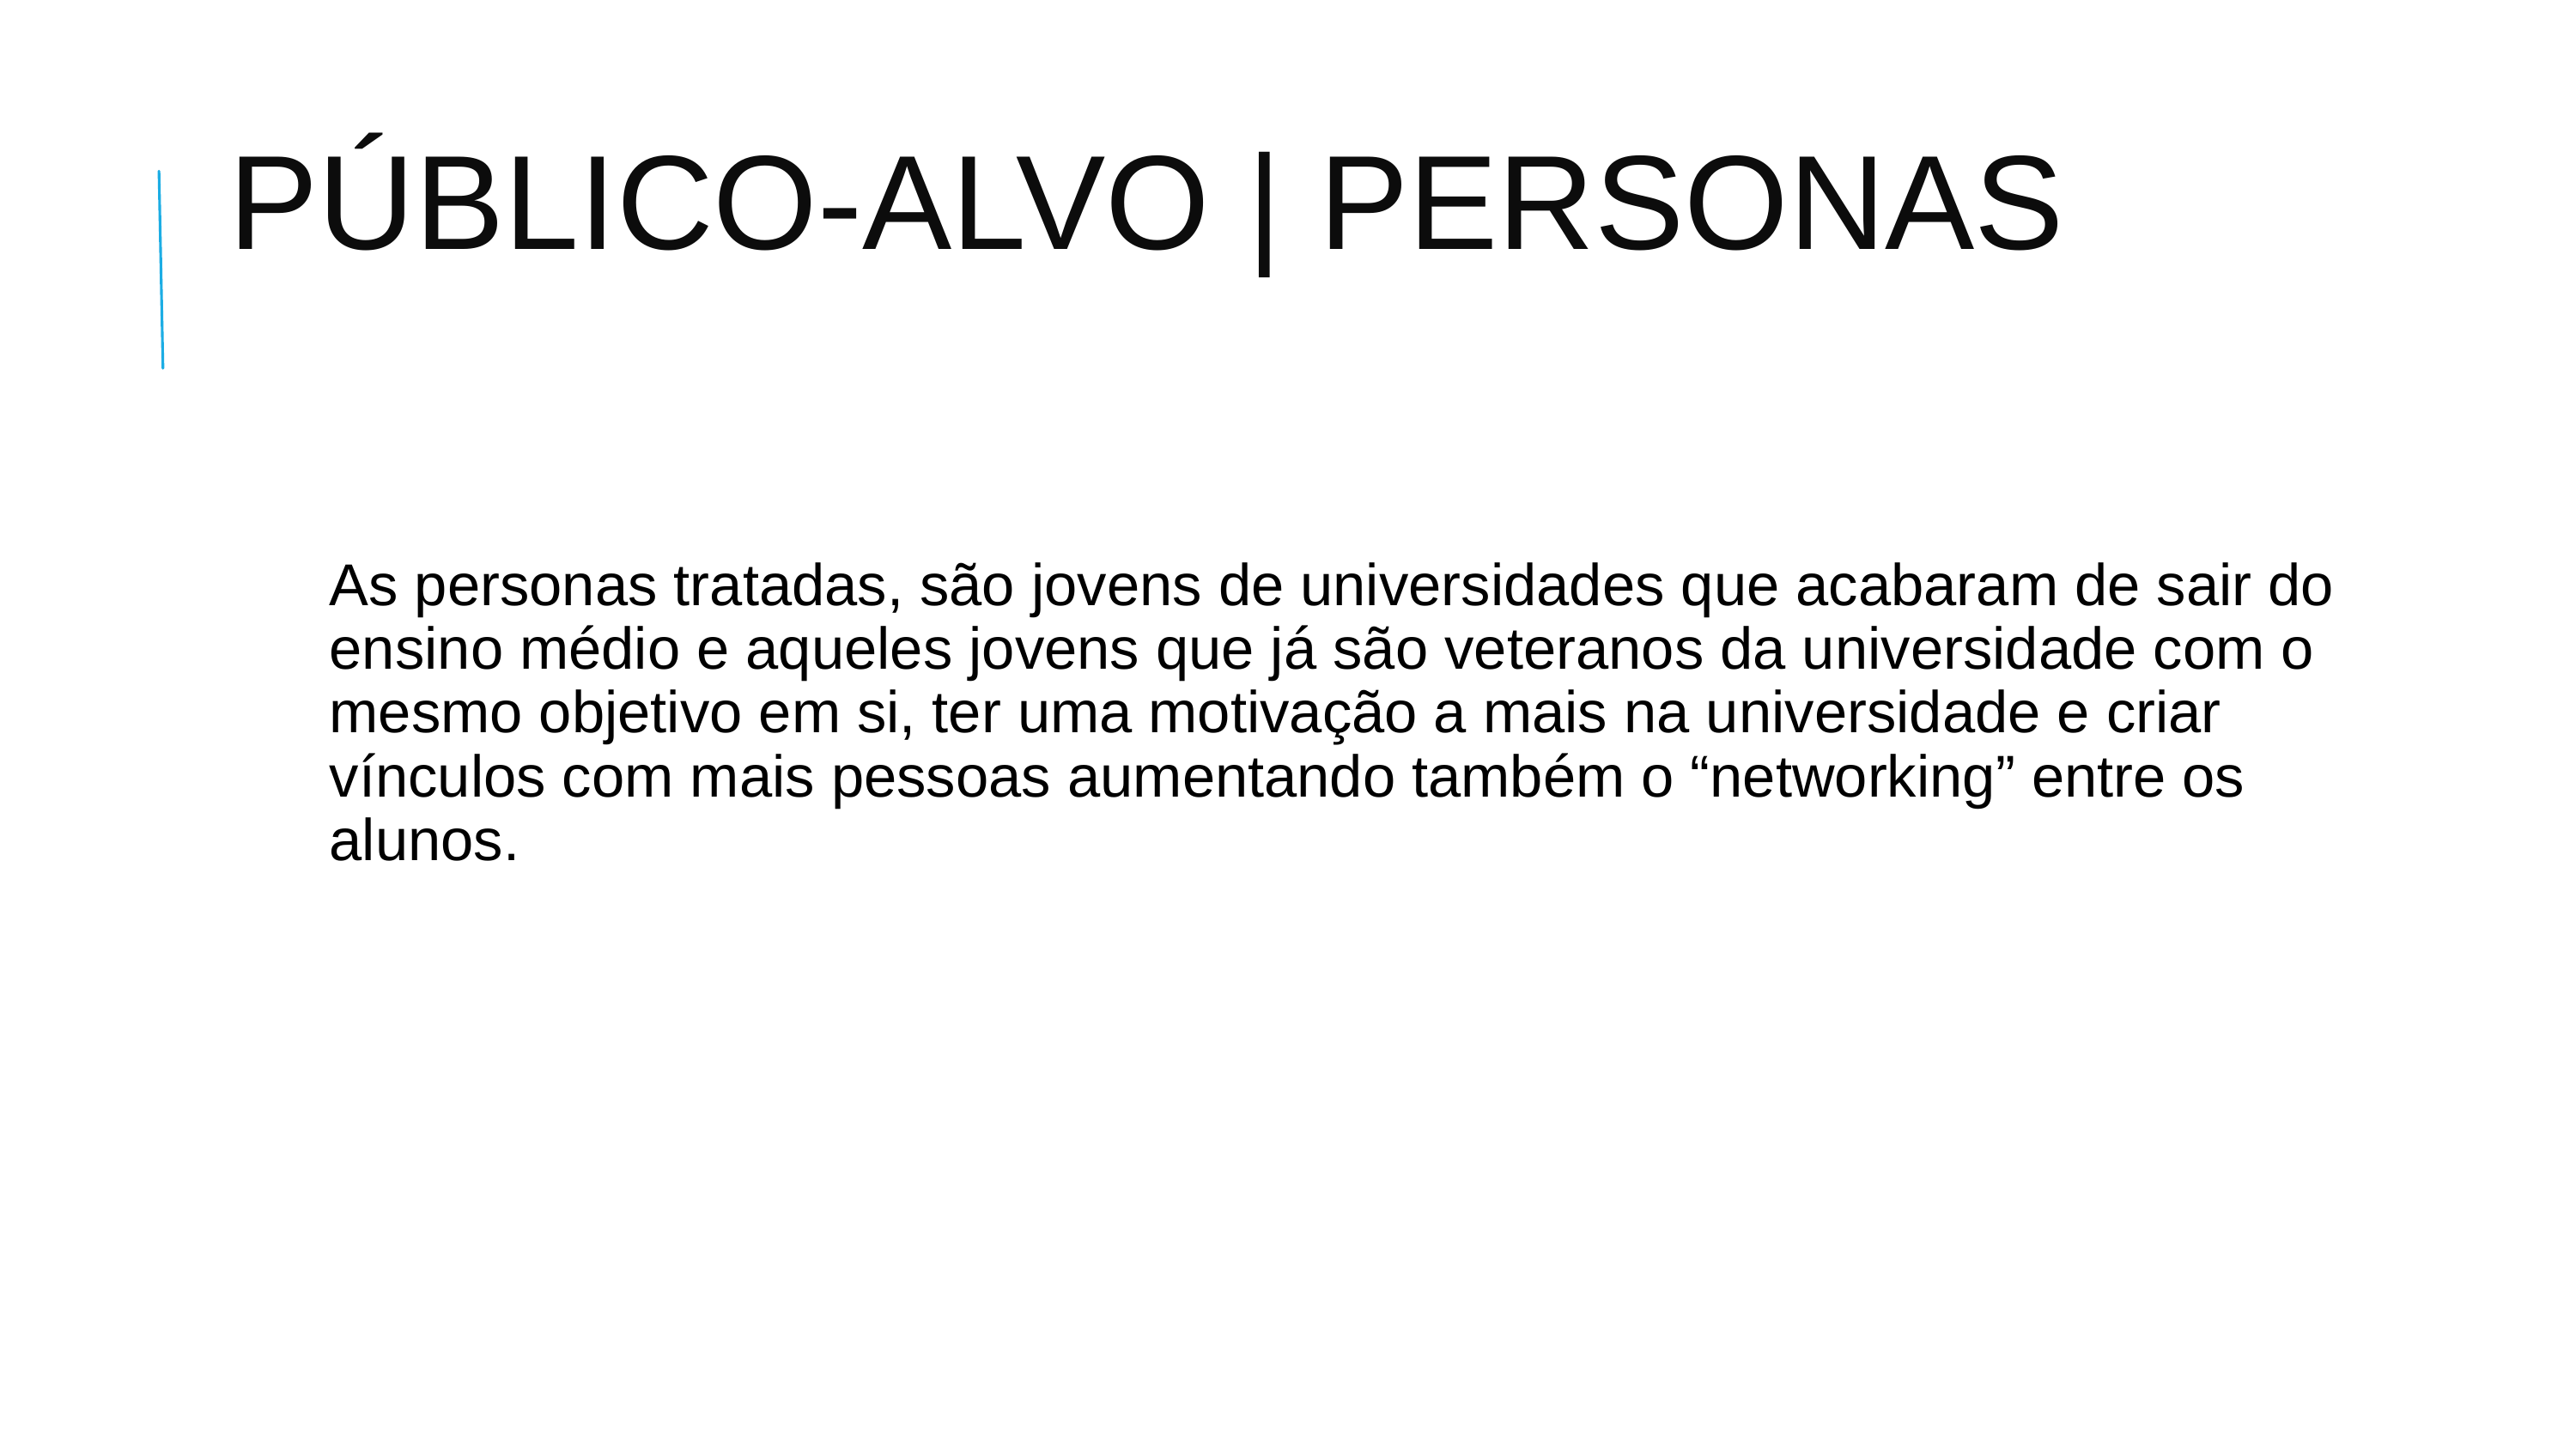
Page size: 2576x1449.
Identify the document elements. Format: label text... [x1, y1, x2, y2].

text_box PÚBLICO-ALVO | PERSONAS [228, 147, 2257, 276]
text_box As personas tratadas, são jovens de universidades que acabaram de sair do ensino médio e aqueles jovens que já são veteranos da universidade com o mesmo objetivo em si, ter uma motivação a mais na universidade e criar vínculos com mais pessoas aumentando também o “networking” entre os alunos. [329, 553, 2433, 873]
